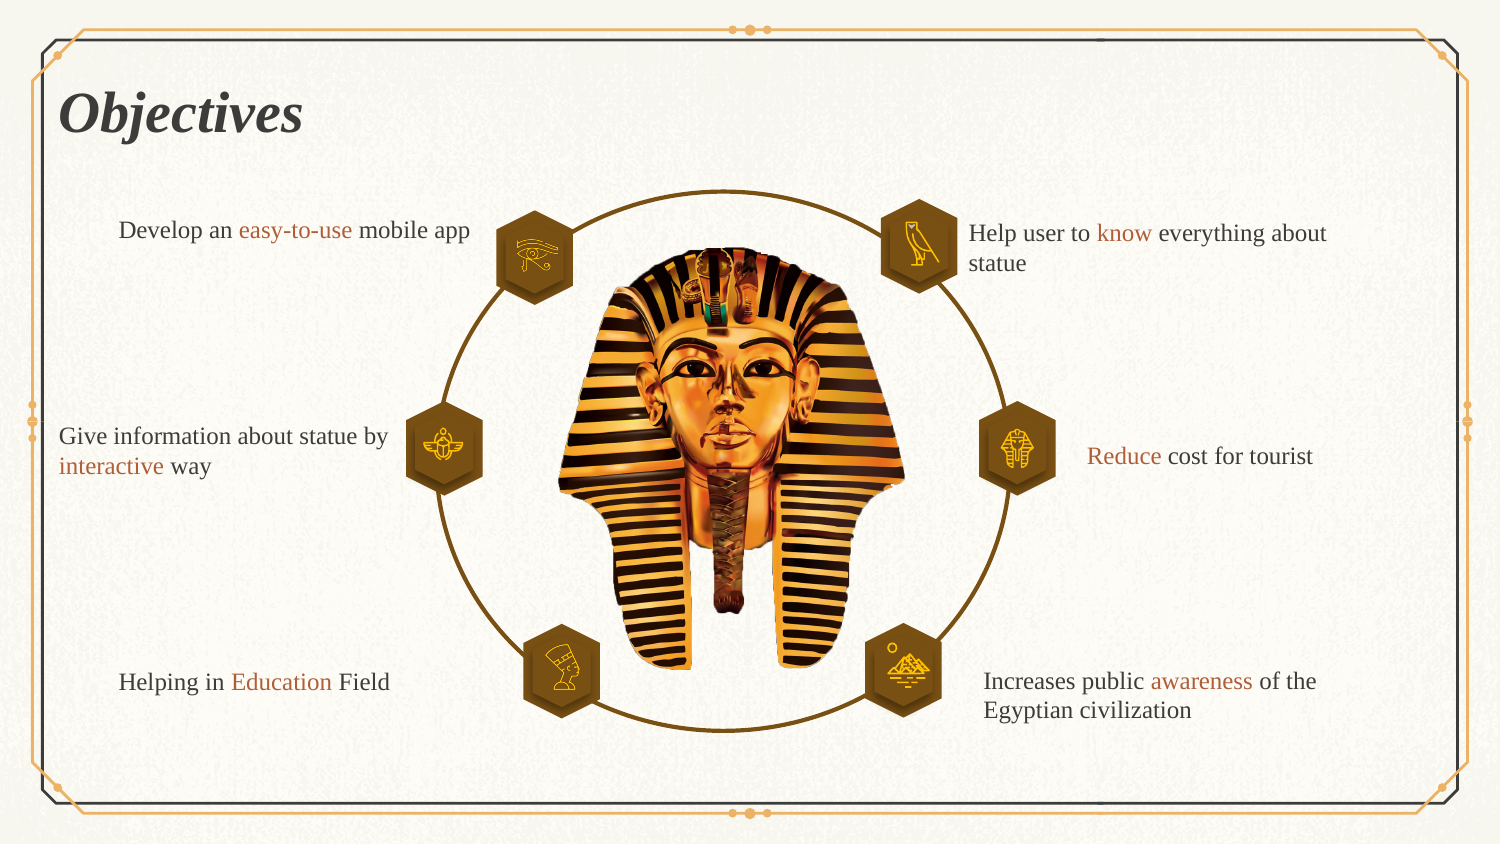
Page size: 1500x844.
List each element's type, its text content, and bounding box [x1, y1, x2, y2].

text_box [523, 623, 601, 719]
text_box [437, 299, 546, 653]
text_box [880, 198, 958, 294]
text_box Develop an easy-to-use mobile app [103, 206, 638, 251]
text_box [887, 641, 930, 688]
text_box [905, 221, 940, 266]
text_box [604, 705, 852, 733]
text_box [423, 427, 464, 461]
text_box Helping in Education Field [103, 658, 459, 703]
text_box Reduce cost for tourist [1072, 431, 1414, 477]
text_box Help user to know everything about statue [963, 209, 1379, 285]
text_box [405, 400, 483, 496]
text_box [496, 210, 574, 306]
text_box [624, 189, 867, 225]
text_box Objectives [43, 67, 510, 152]
picture [0, 0, 1500, 844]
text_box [864, 622, 942, 718]
text_box Give information about statue by interactive way [44, 411, 400, 487]
text_box [918, 301, 1009, 633]
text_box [978, 400, 1056, 496]
text_box Increases public awareness of the Egyptian civilization [968, 656, 1394, 732]
